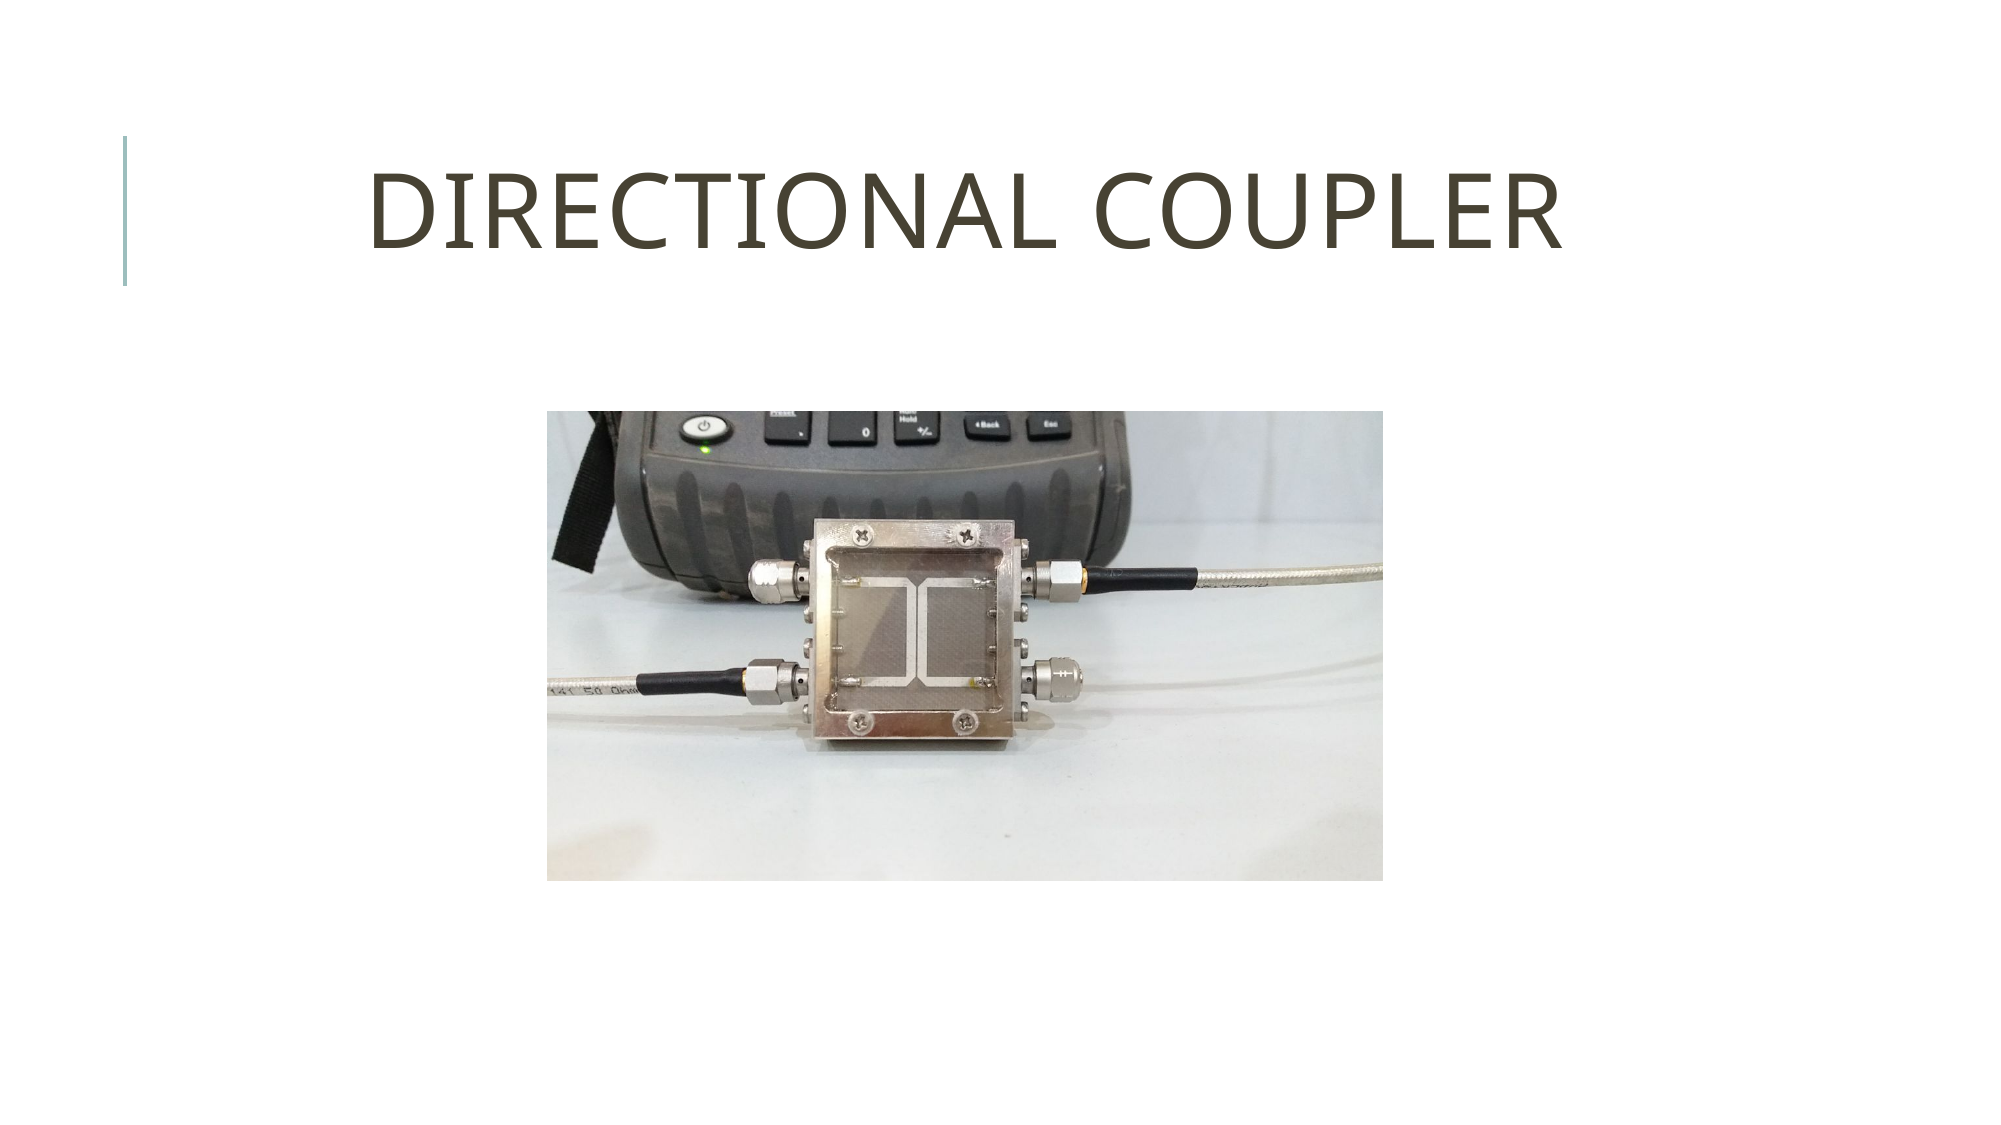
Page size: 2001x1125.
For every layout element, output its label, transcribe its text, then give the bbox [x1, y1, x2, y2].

picture [547, 410, 1384, 882]
title Directional COUPLER [168, 96, 1763, 342]
